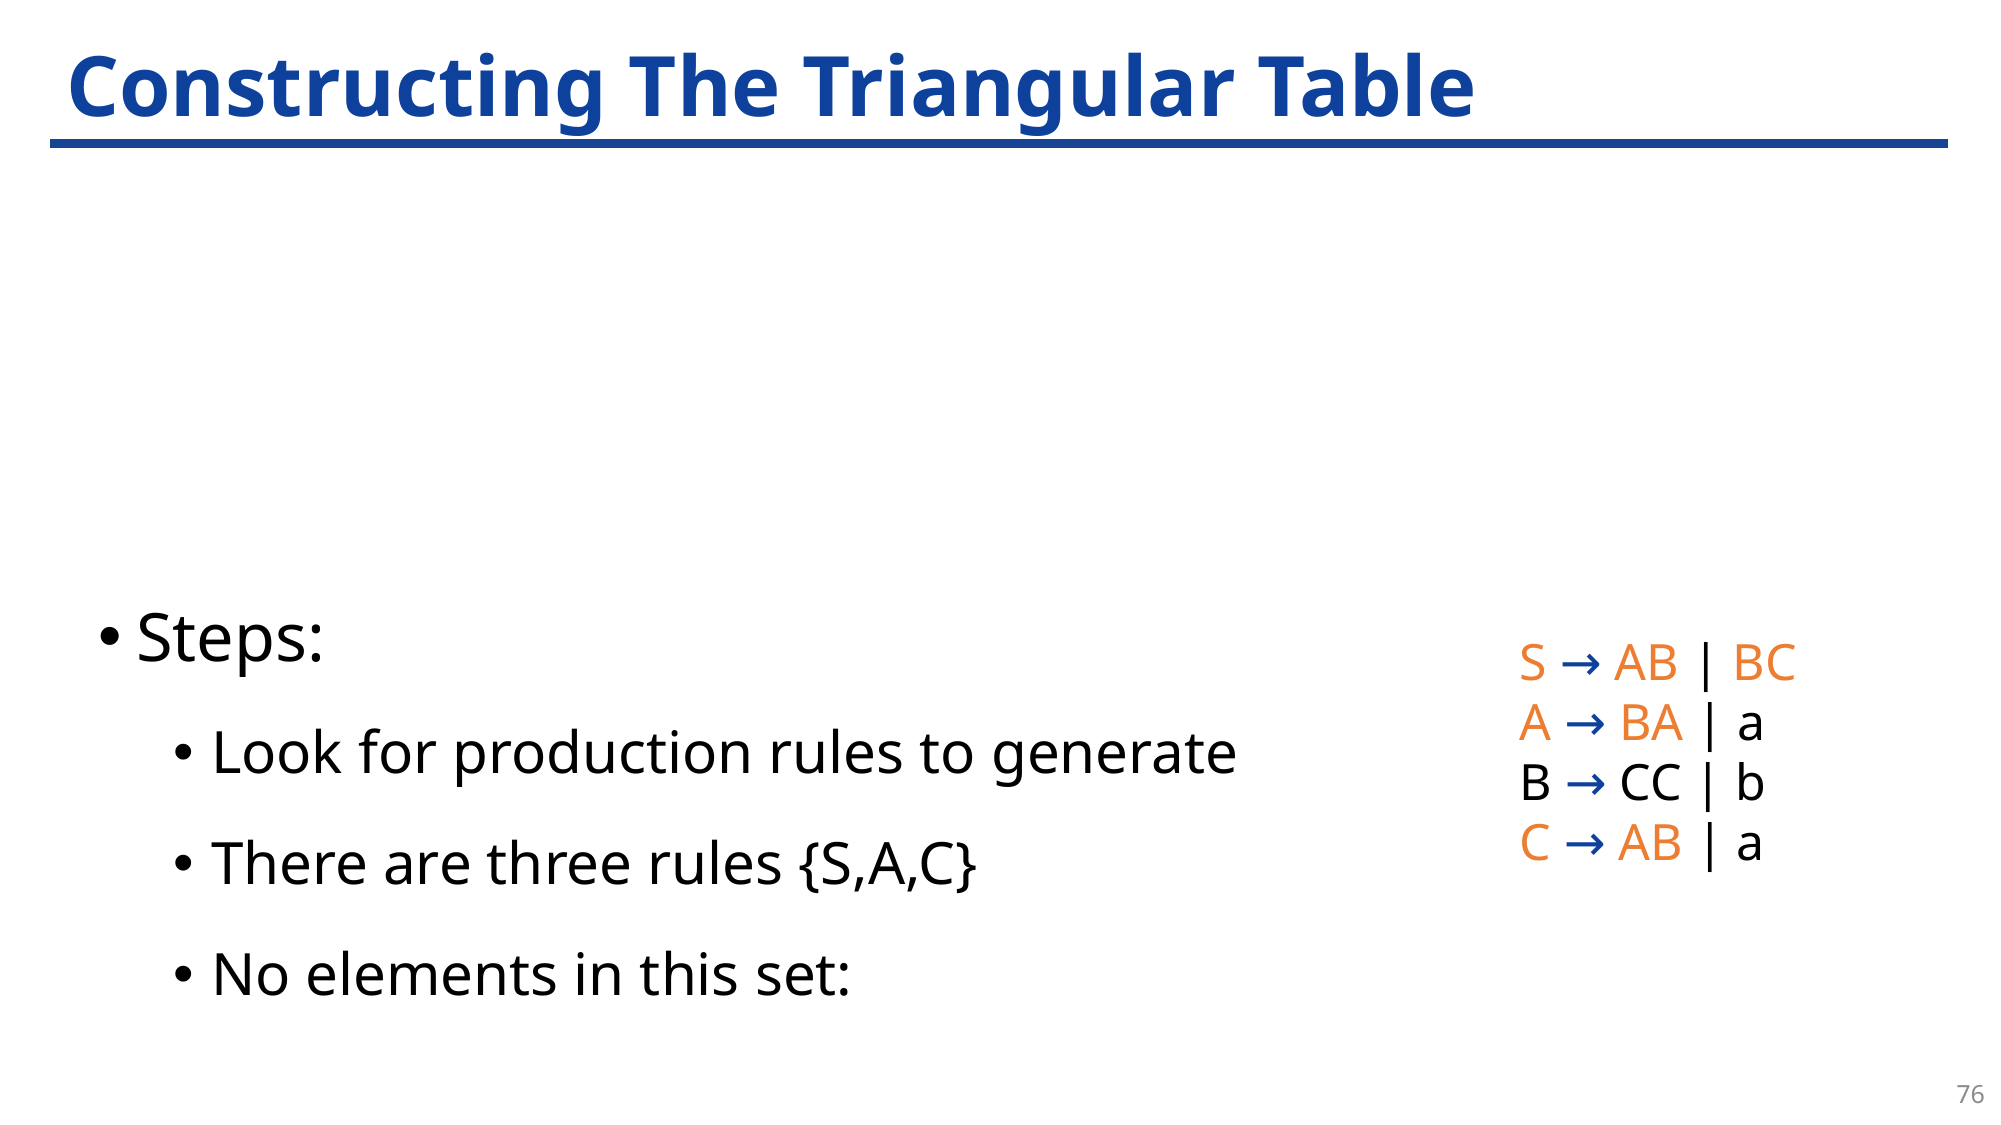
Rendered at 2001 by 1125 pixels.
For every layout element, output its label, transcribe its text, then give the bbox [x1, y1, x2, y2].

slide_number 76 [1899, 1065, 2000, 1125]
title Constructing The Triangular Table [51, 39, 1947, 140]
text_box S → AB | BC A → BA | a B → CC | b C → AB | a [1429, 623, 1857, 878]
